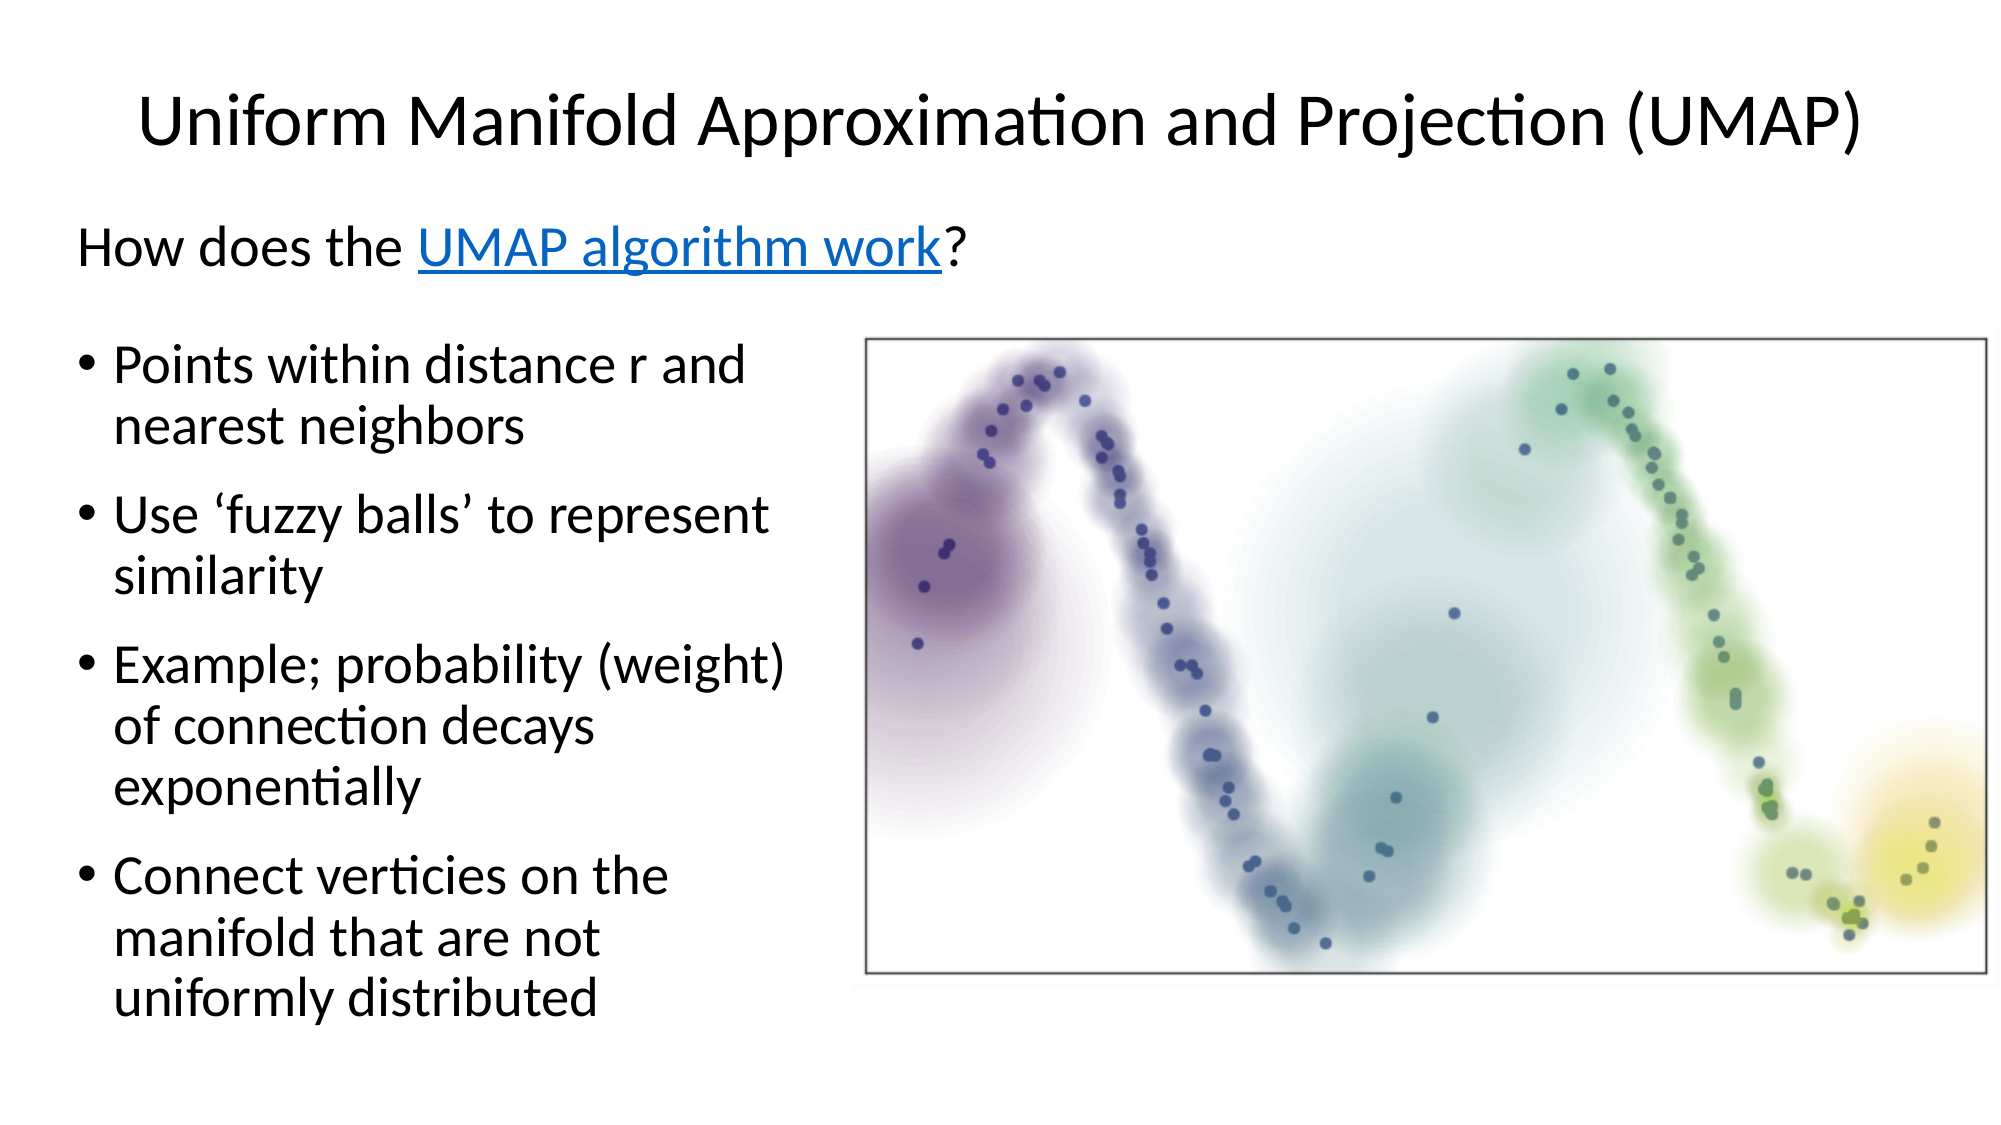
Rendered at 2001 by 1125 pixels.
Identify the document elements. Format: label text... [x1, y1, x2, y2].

title Uniform Manifold Approximation and Projection (UMAP) [122, 66, 1911, 176]
picture [853, 327, 2000, 988]
list How does the UMAP algorithm work? [62, 208, 1953, 302]
text_box Points within distance r and nearest neighbors Use ‘fuzzy balls’ to represent similarity Example; probability (weight) of connection decays exponentially Connect verticies on the manifold that are not uniformly distributed [62, 327, 847, 1038]
